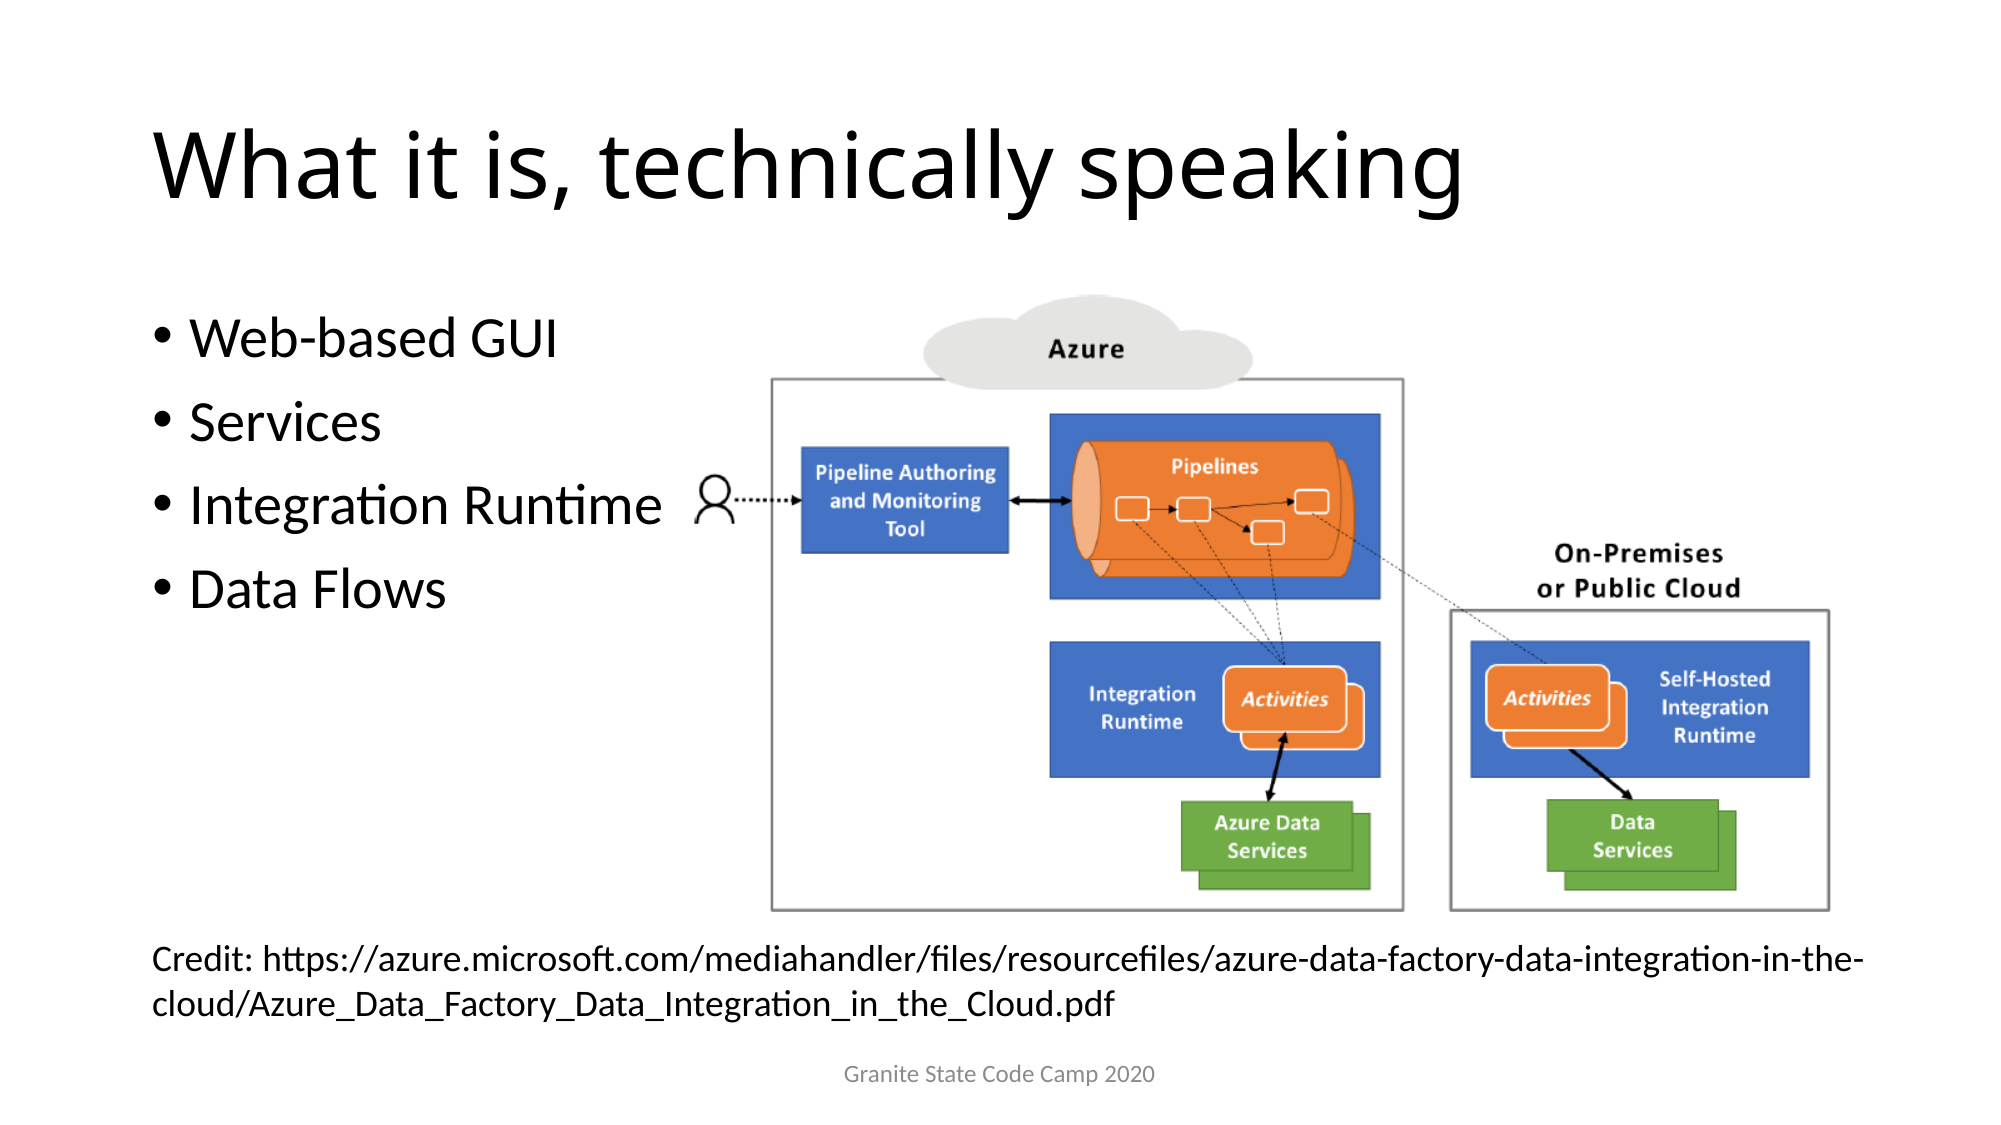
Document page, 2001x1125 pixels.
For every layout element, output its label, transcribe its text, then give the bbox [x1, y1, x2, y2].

text_box Credit: https://azure.microsoft.com/mediahandler/files/resourcefiles/azure-data-factory-data-integration-in-the-cloud/Azure_Data_Factory_Data_Integration_in_the_Cloud.pdf [137, 926, 1902, 1032]
title What it is, technically speaking [137, 59, 1863, 278]
footer Granite State Code Camp 2020 [662, 1042, 1338, 1103]
list Web-based GUI Services Integration Runtime Data Flows [137, 299, 682, 926]
picture [682, 286, 1863, 927]
